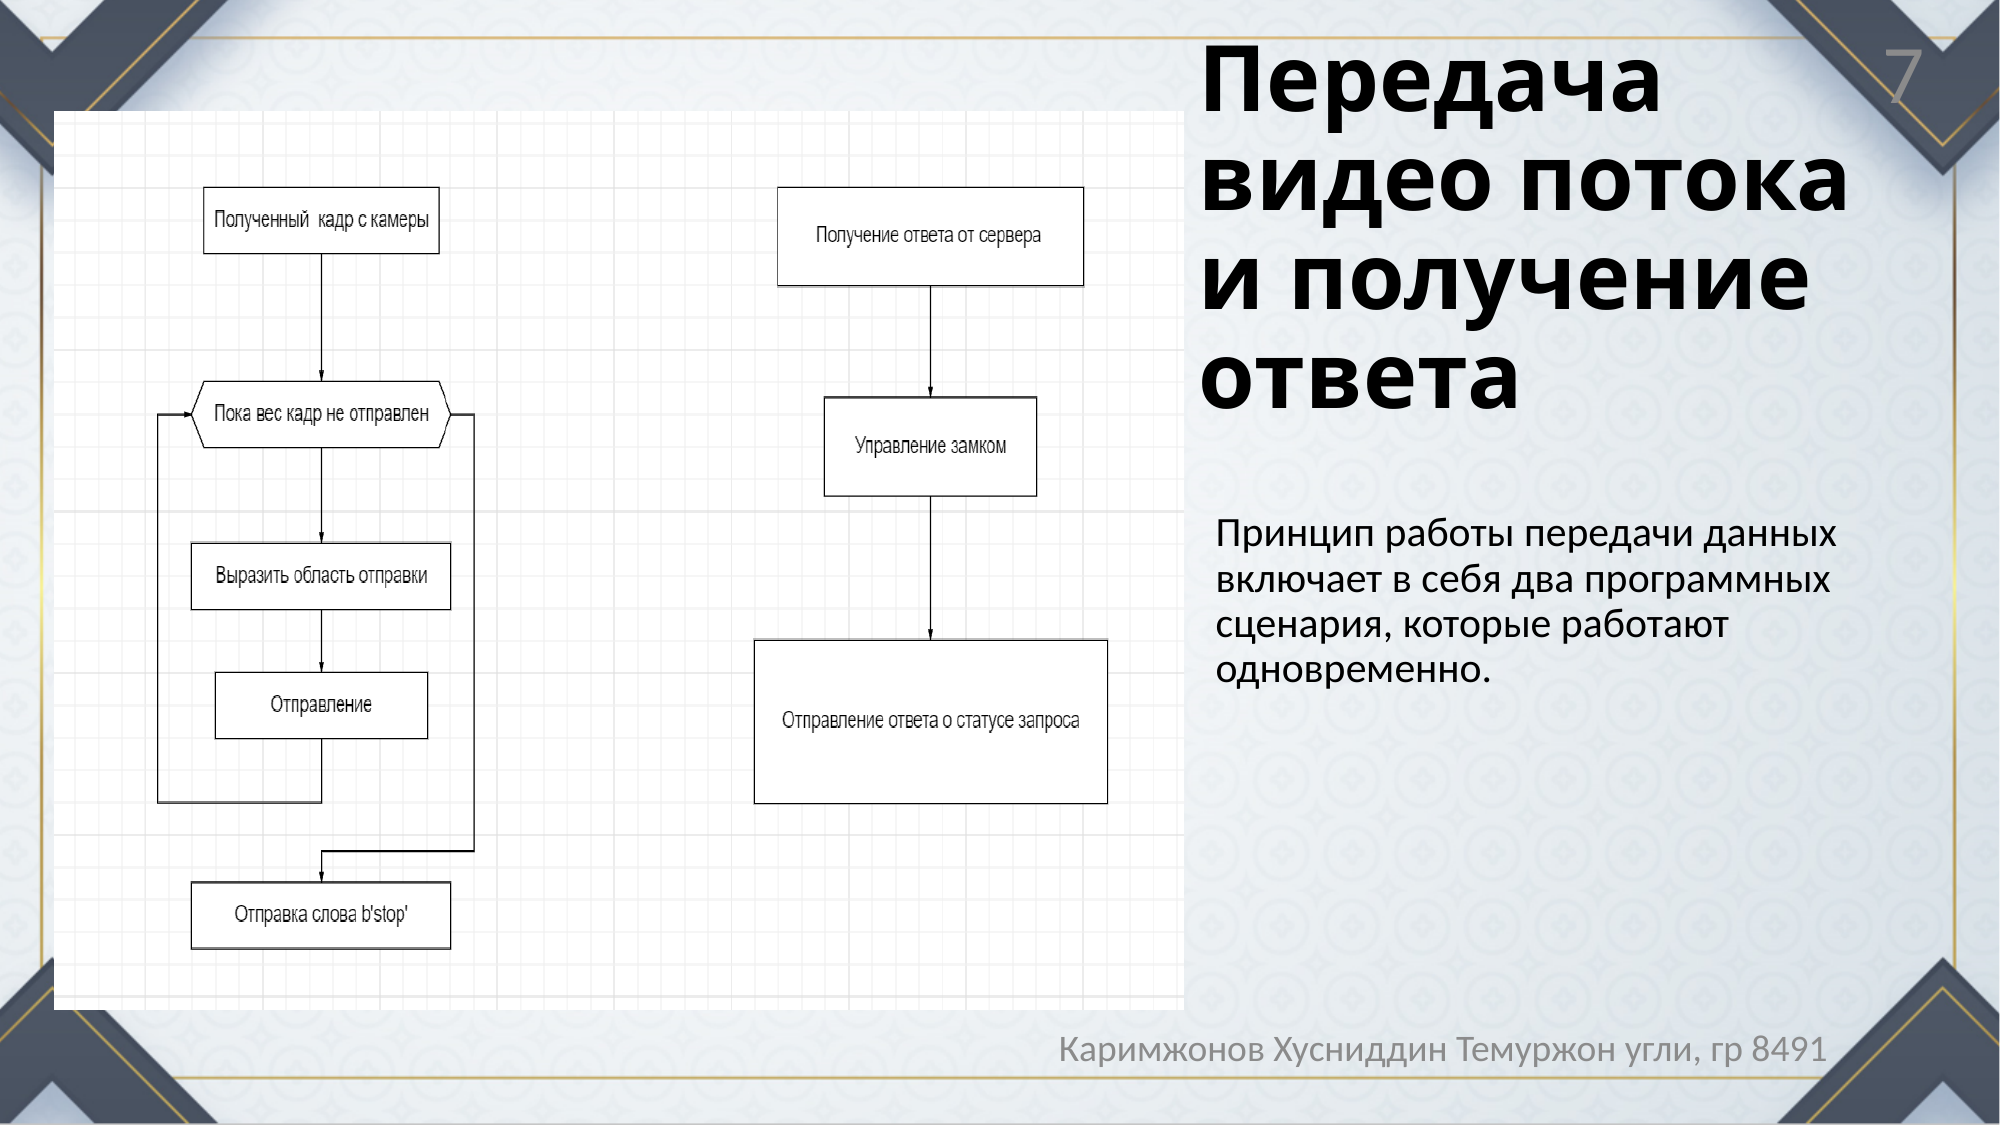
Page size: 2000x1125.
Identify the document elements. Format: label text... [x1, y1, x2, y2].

slide_number 7 [1751, 47, 1940, 93]
footer Каримжонов Хусниддин Темуржон угли, гр 8491 [924, 1023, 1963, 1069]
picture [0, 0, 2000, 1125]
list Принцип работы передачи данных включает в себя два программных сценария, которые работают одновременно. [1200, 503, 1861, 954]
title Передача видео потока и получение ответа [1184, 278, 1940, 436]
